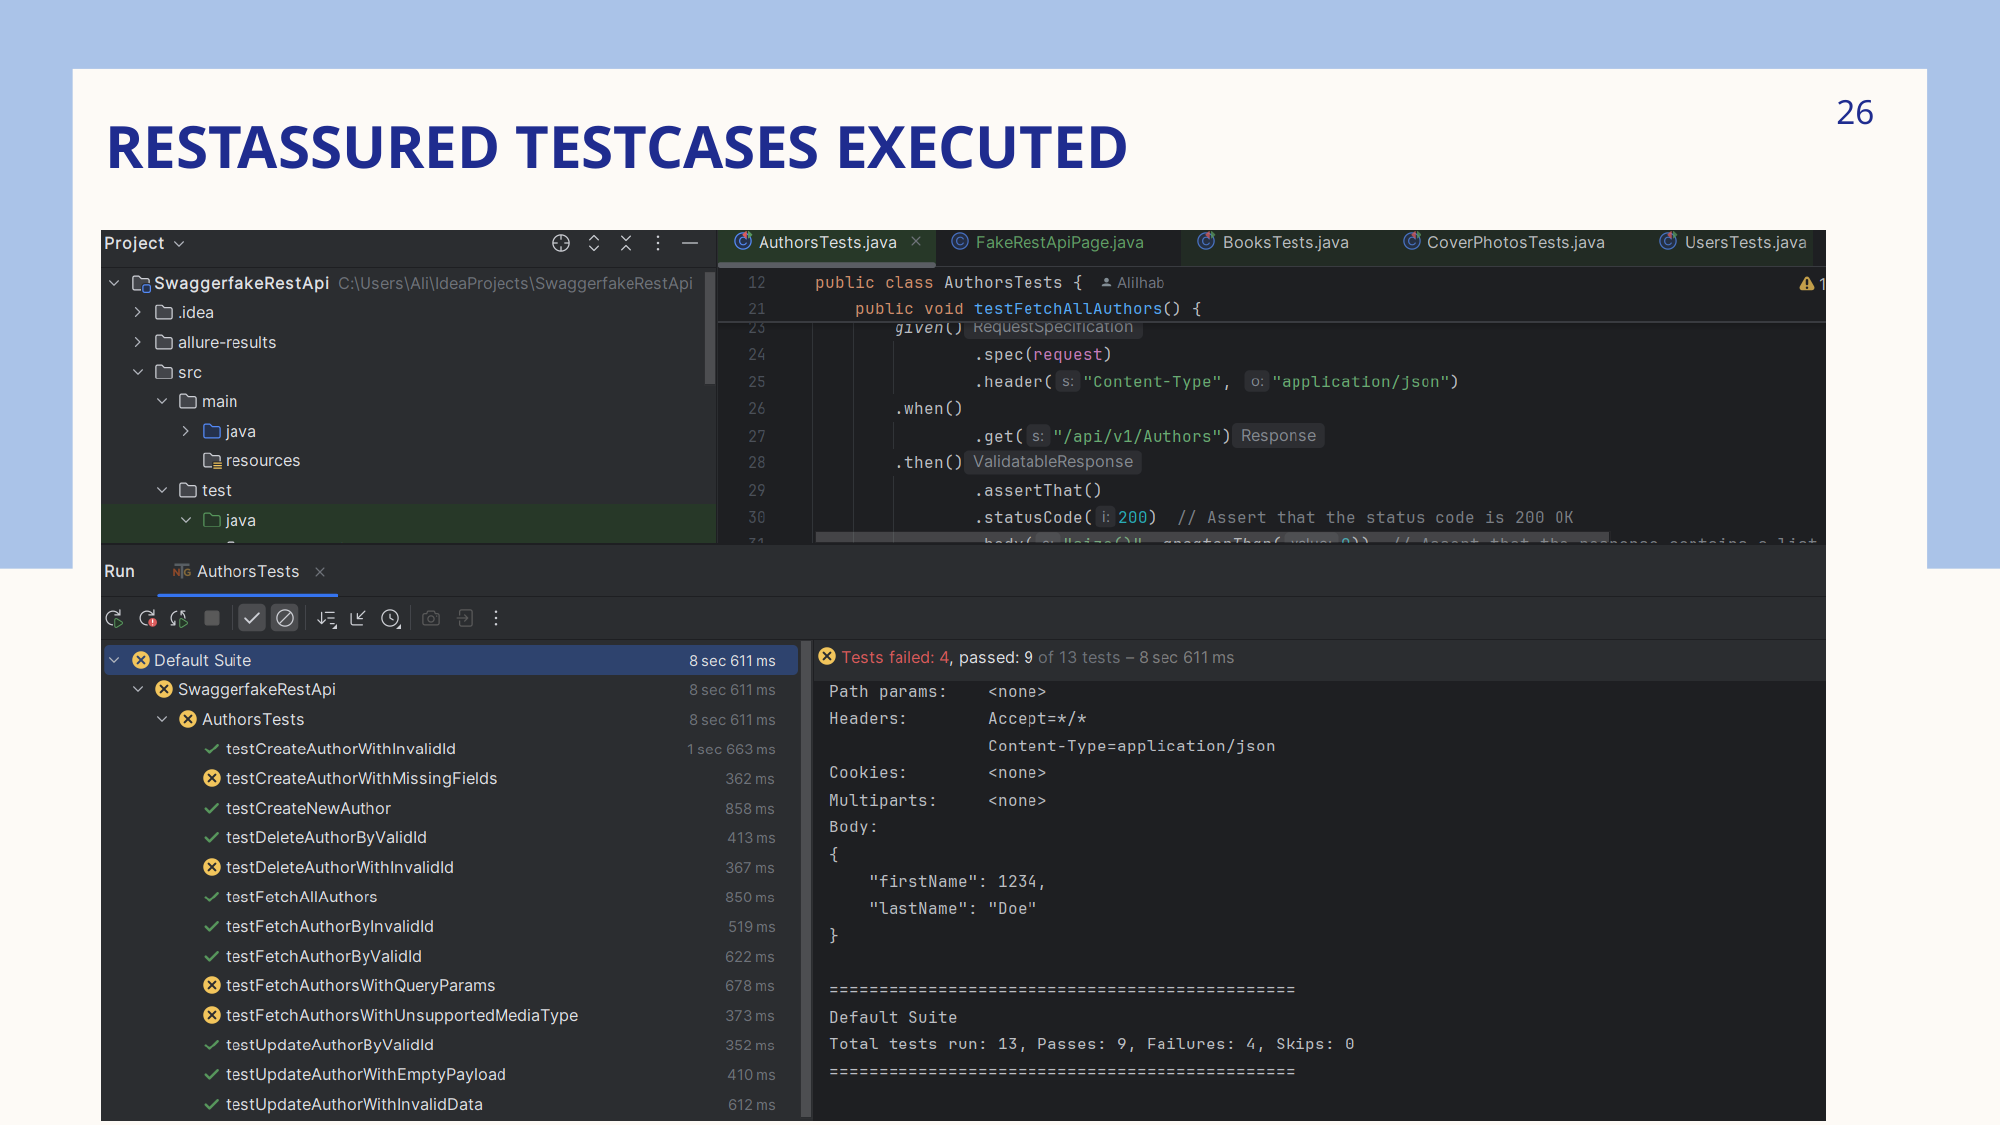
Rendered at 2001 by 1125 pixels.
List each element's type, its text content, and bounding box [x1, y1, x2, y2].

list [101, 230, 1826, 1121]
title Restassured Testcases executed [90, 14, 1815, 181]
slide_number 26 [1699, 75, 1875, 153]
